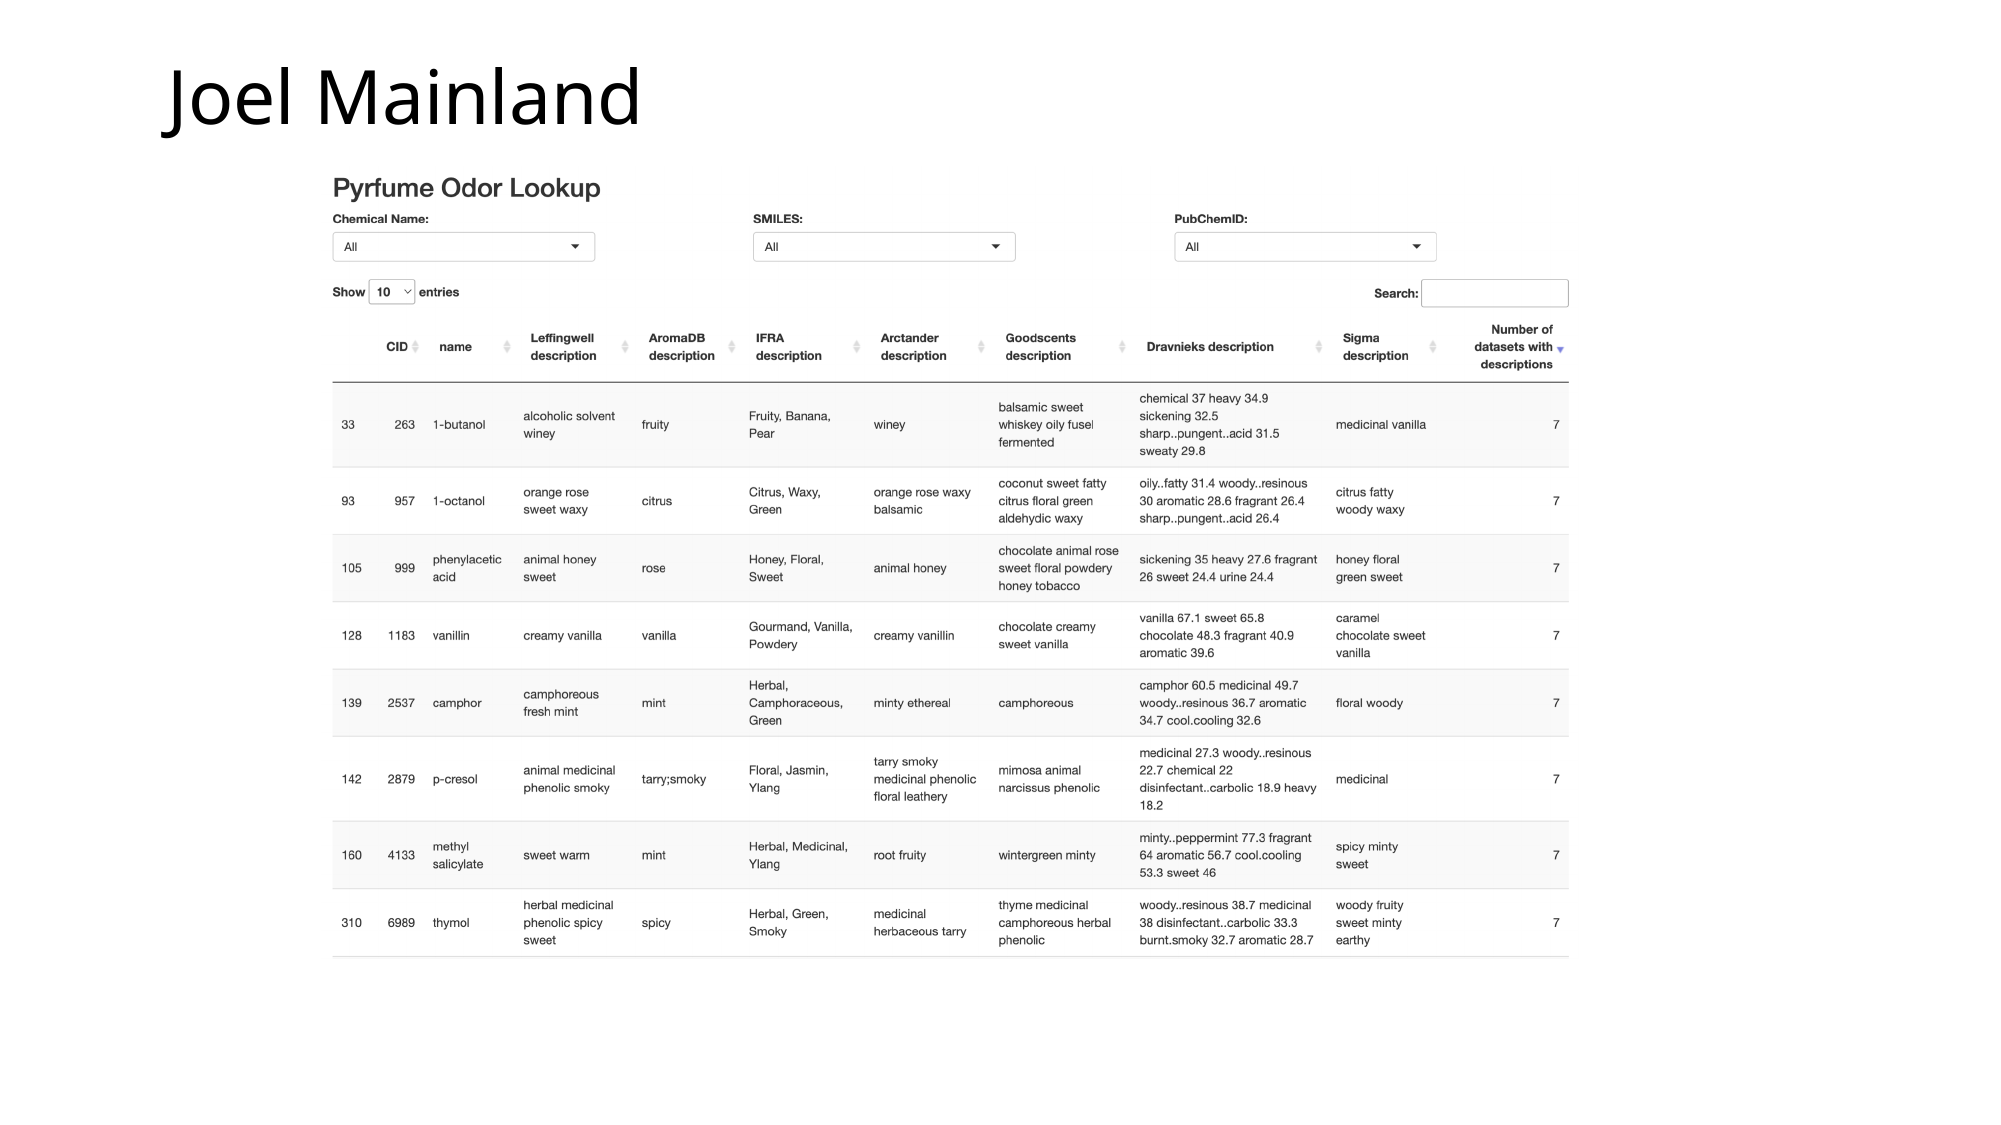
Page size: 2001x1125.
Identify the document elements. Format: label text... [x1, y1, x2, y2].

picture [321, 166, 1579, 959]
text_box Joel Mainland [152, 42, 679, 147]
